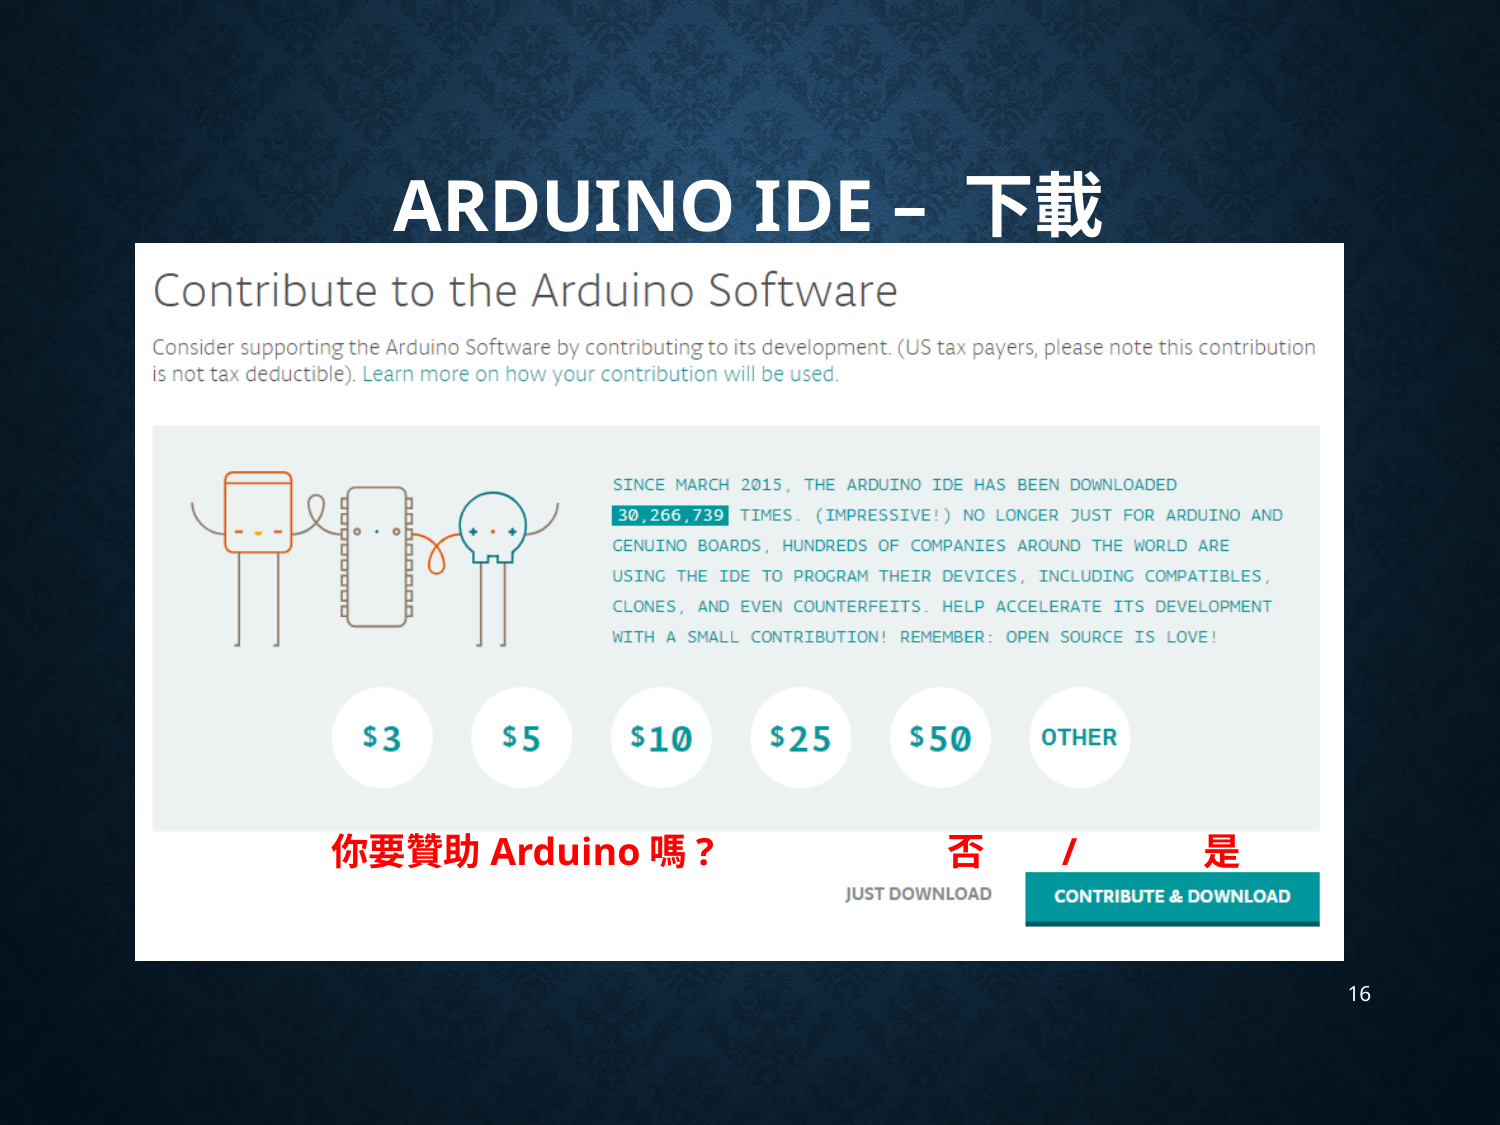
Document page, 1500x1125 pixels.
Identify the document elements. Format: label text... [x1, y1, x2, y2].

slide_number 16 [1293, 965, 1387, 1025]
picture [135, 243, 1344, 962]
title Arduino IDE – 下載 [112, 99, 1387, 318]
